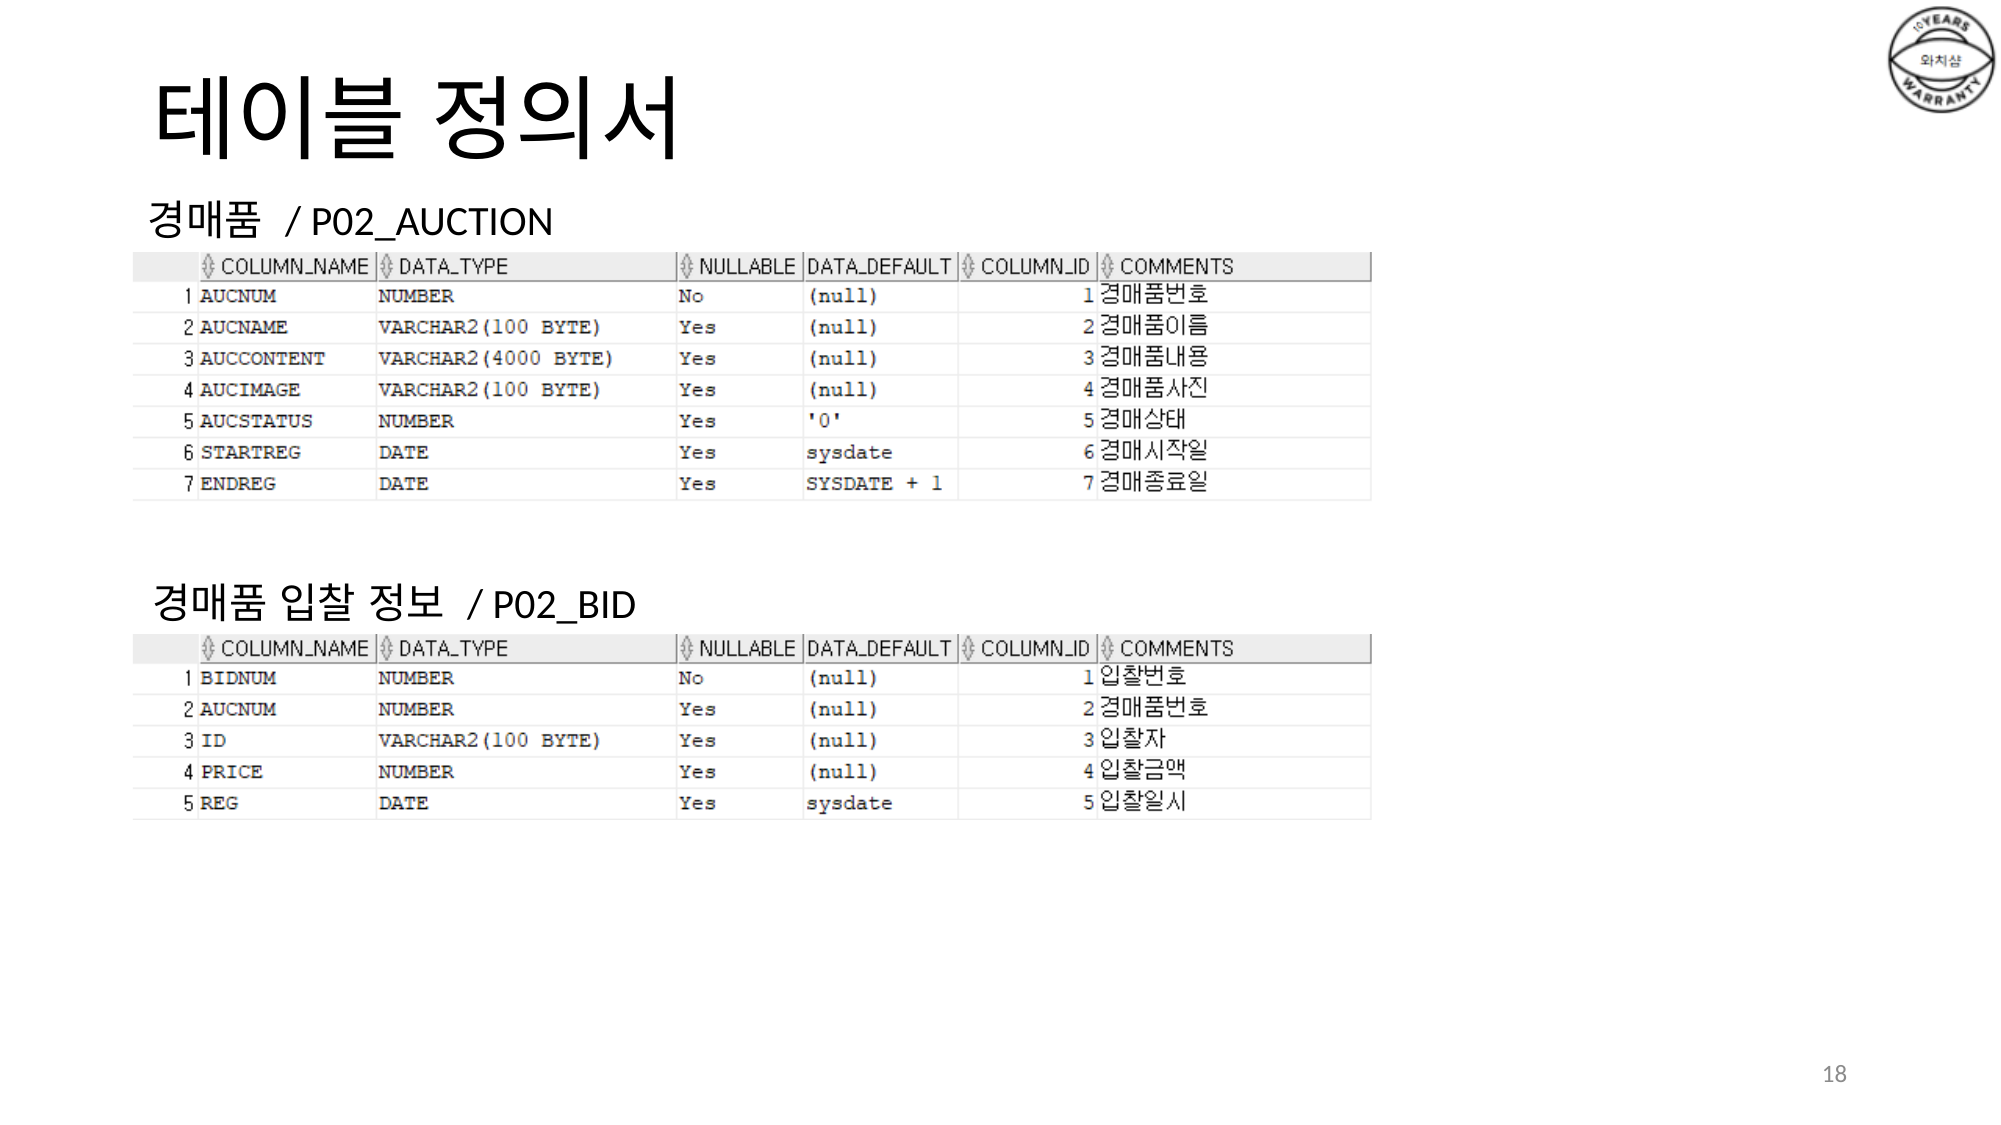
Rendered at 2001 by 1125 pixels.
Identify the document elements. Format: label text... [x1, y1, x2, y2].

title 테이블 정의서 [137, 59, 1863, 186]
slide_number 18 [1412, 1042, 1863, 1103]
text_box 경매품 입찰 정보 / P02_BID [137, 569, 652, 634]
picture [1884, 2, 2000, 118]
text_box 경매품 / P02_AUCTION [132, 185, 570, 251]
picture [132, 634, 1372, 820]
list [132, 252, 1372, 503]
